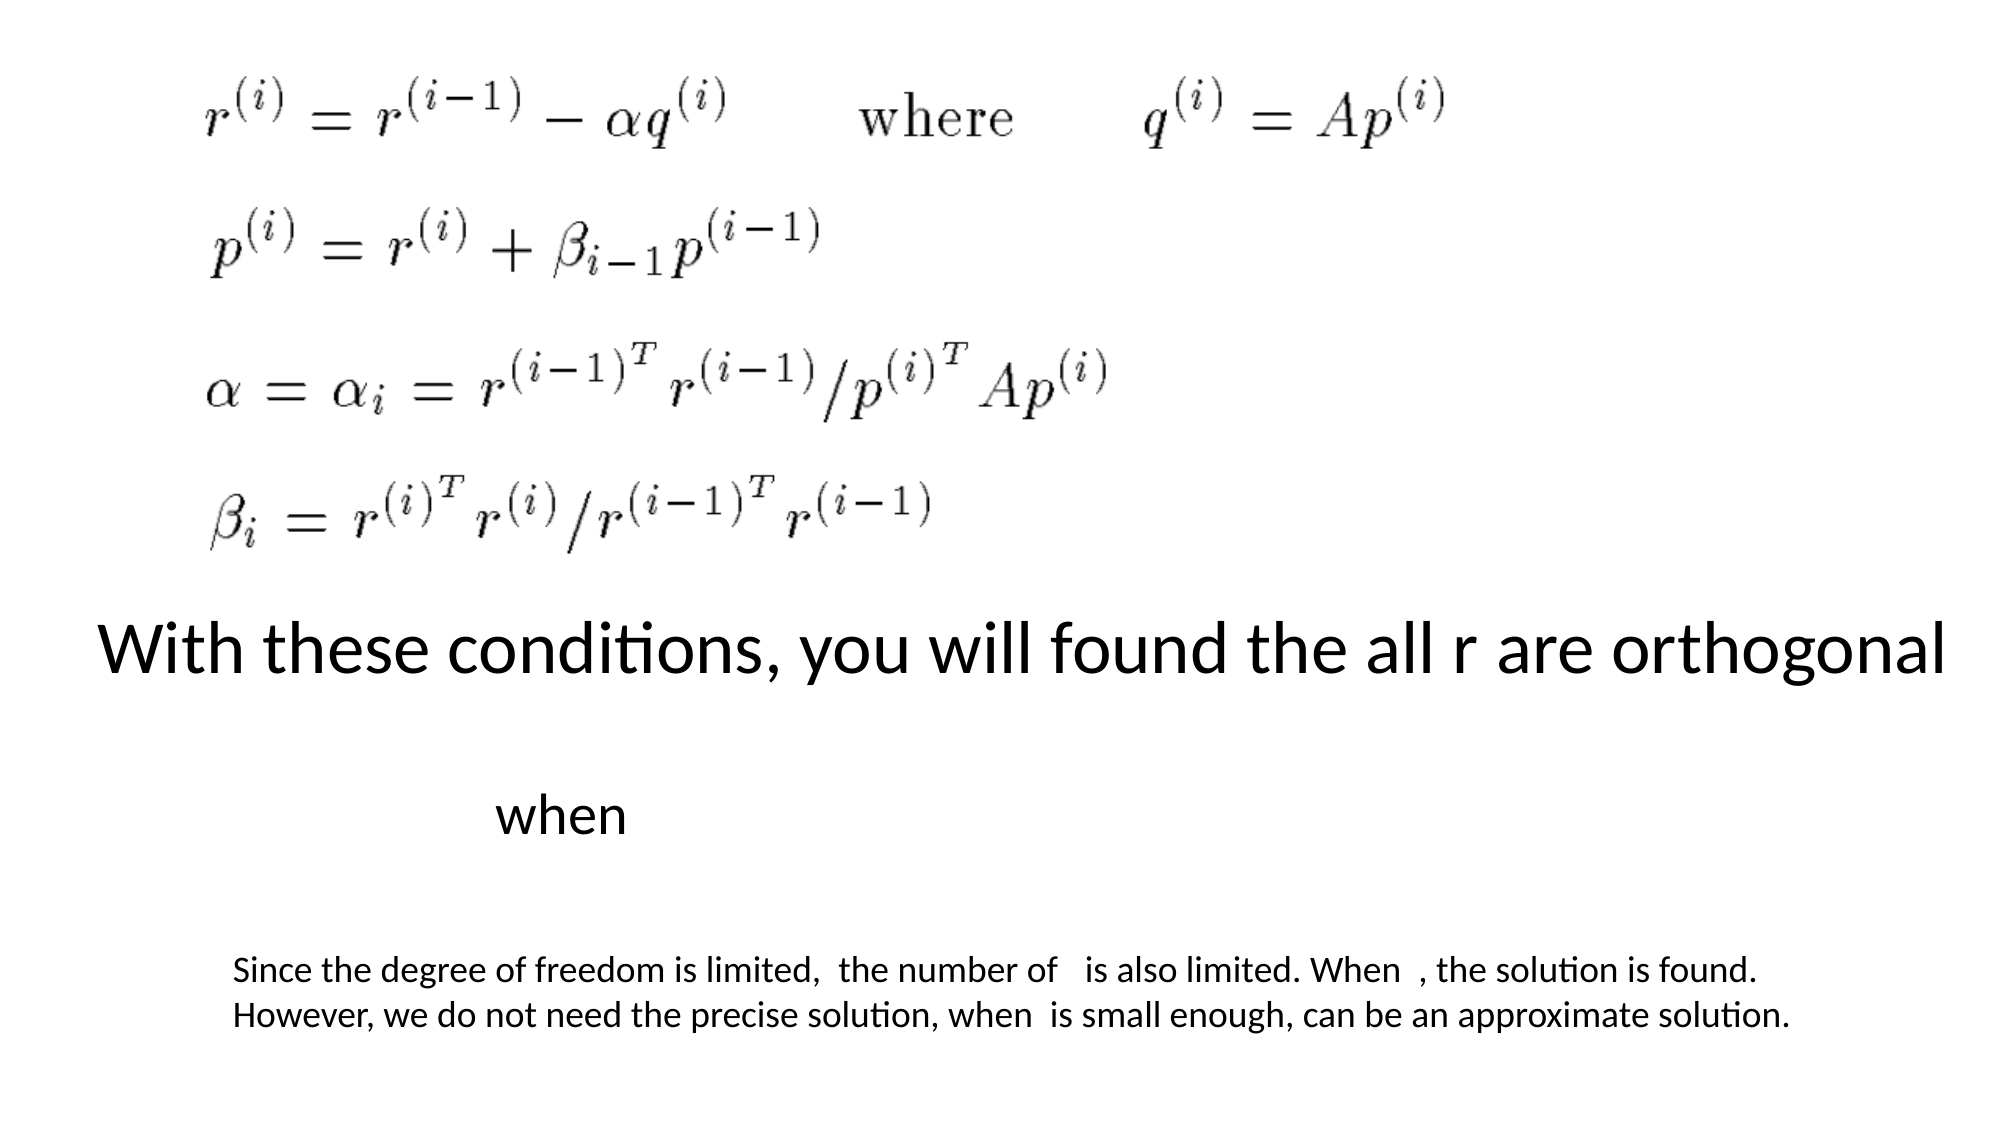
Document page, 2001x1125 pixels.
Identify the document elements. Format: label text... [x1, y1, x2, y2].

picture [170, 31, 1453, 302]
picture [195, 466, 939, 557]
picture [195, 333, 1120, 433]
text_box With these conditions, you will found the all r are orthogonal [82, 590, 1999, 696]
